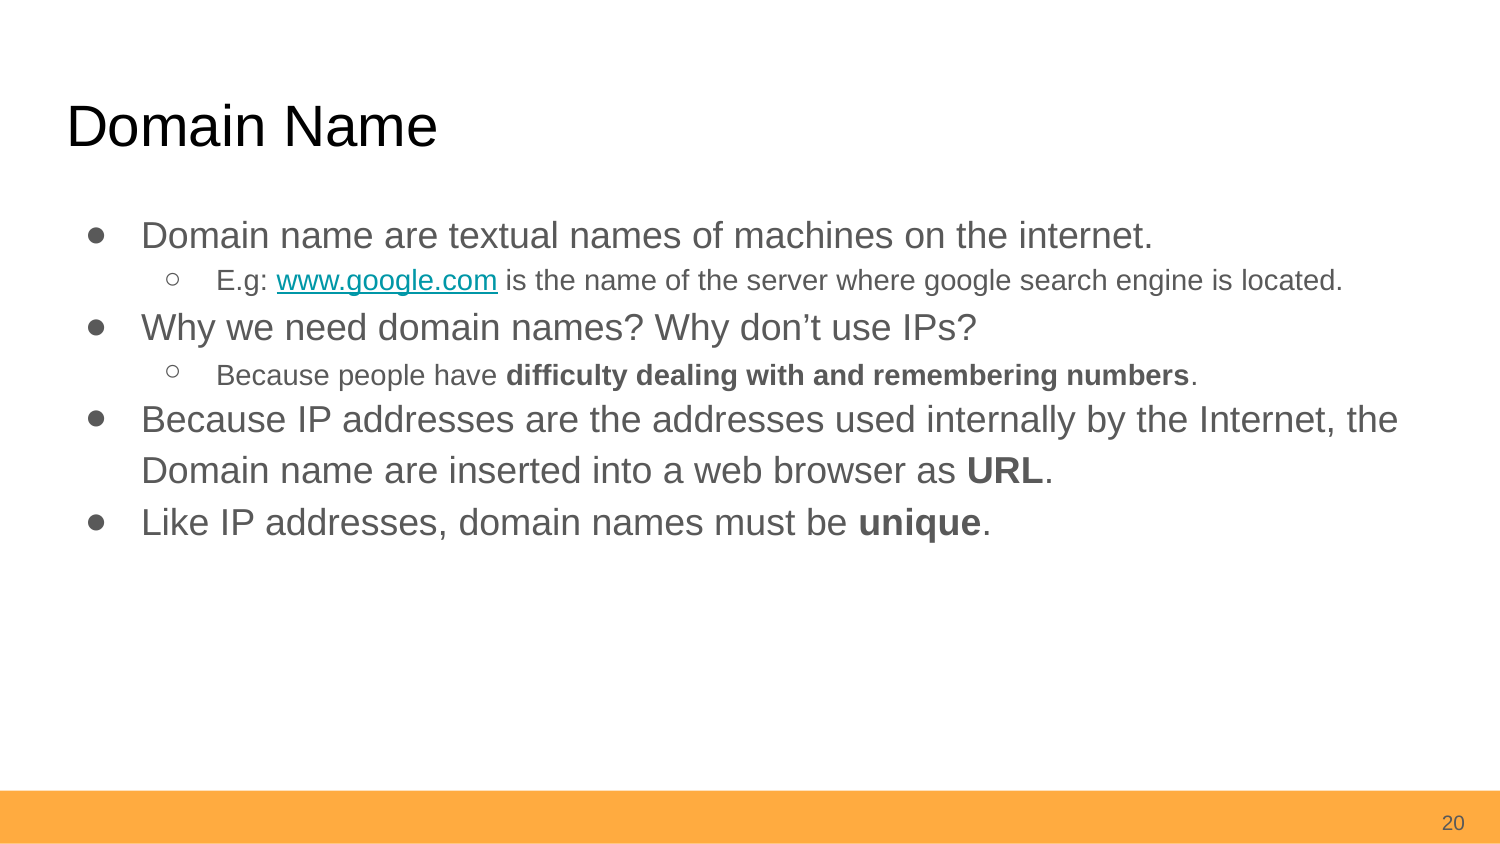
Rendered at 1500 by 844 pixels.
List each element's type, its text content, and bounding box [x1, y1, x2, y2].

list Domain name are textual names of machines on the internet. E.g: www.google.com is the name of the server where google search engine is located. Why we need domain names? Why don’t use IPs? Because IP addresses are the addresses used internally by the Internet, the Domain name are inserted into a web browser as URL. Like IP addresses, domain names must be unique. [51, 189, 1449, 750]
title Domain Name [51, 72, 1449, 167]
slide_number 20 [1389, 789, 1480, 844]
list Because people have difficulty dealing with and remembering numbers. [51, 336, 1238, 401]
